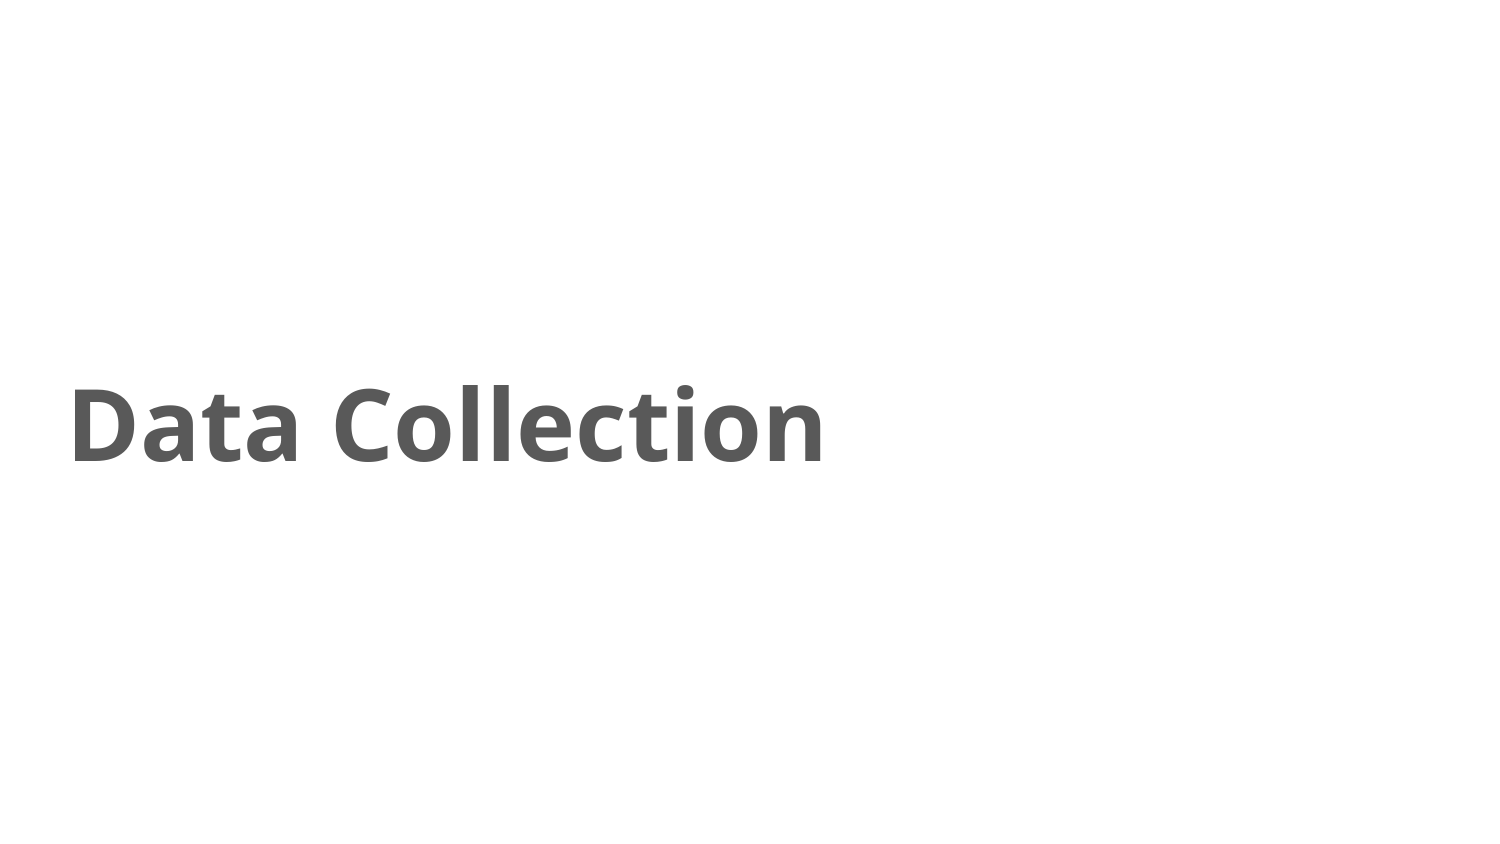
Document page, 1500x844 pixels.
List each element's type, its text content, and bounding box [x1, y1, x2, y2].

title Data Collection [51, 352, 1449, 491]
